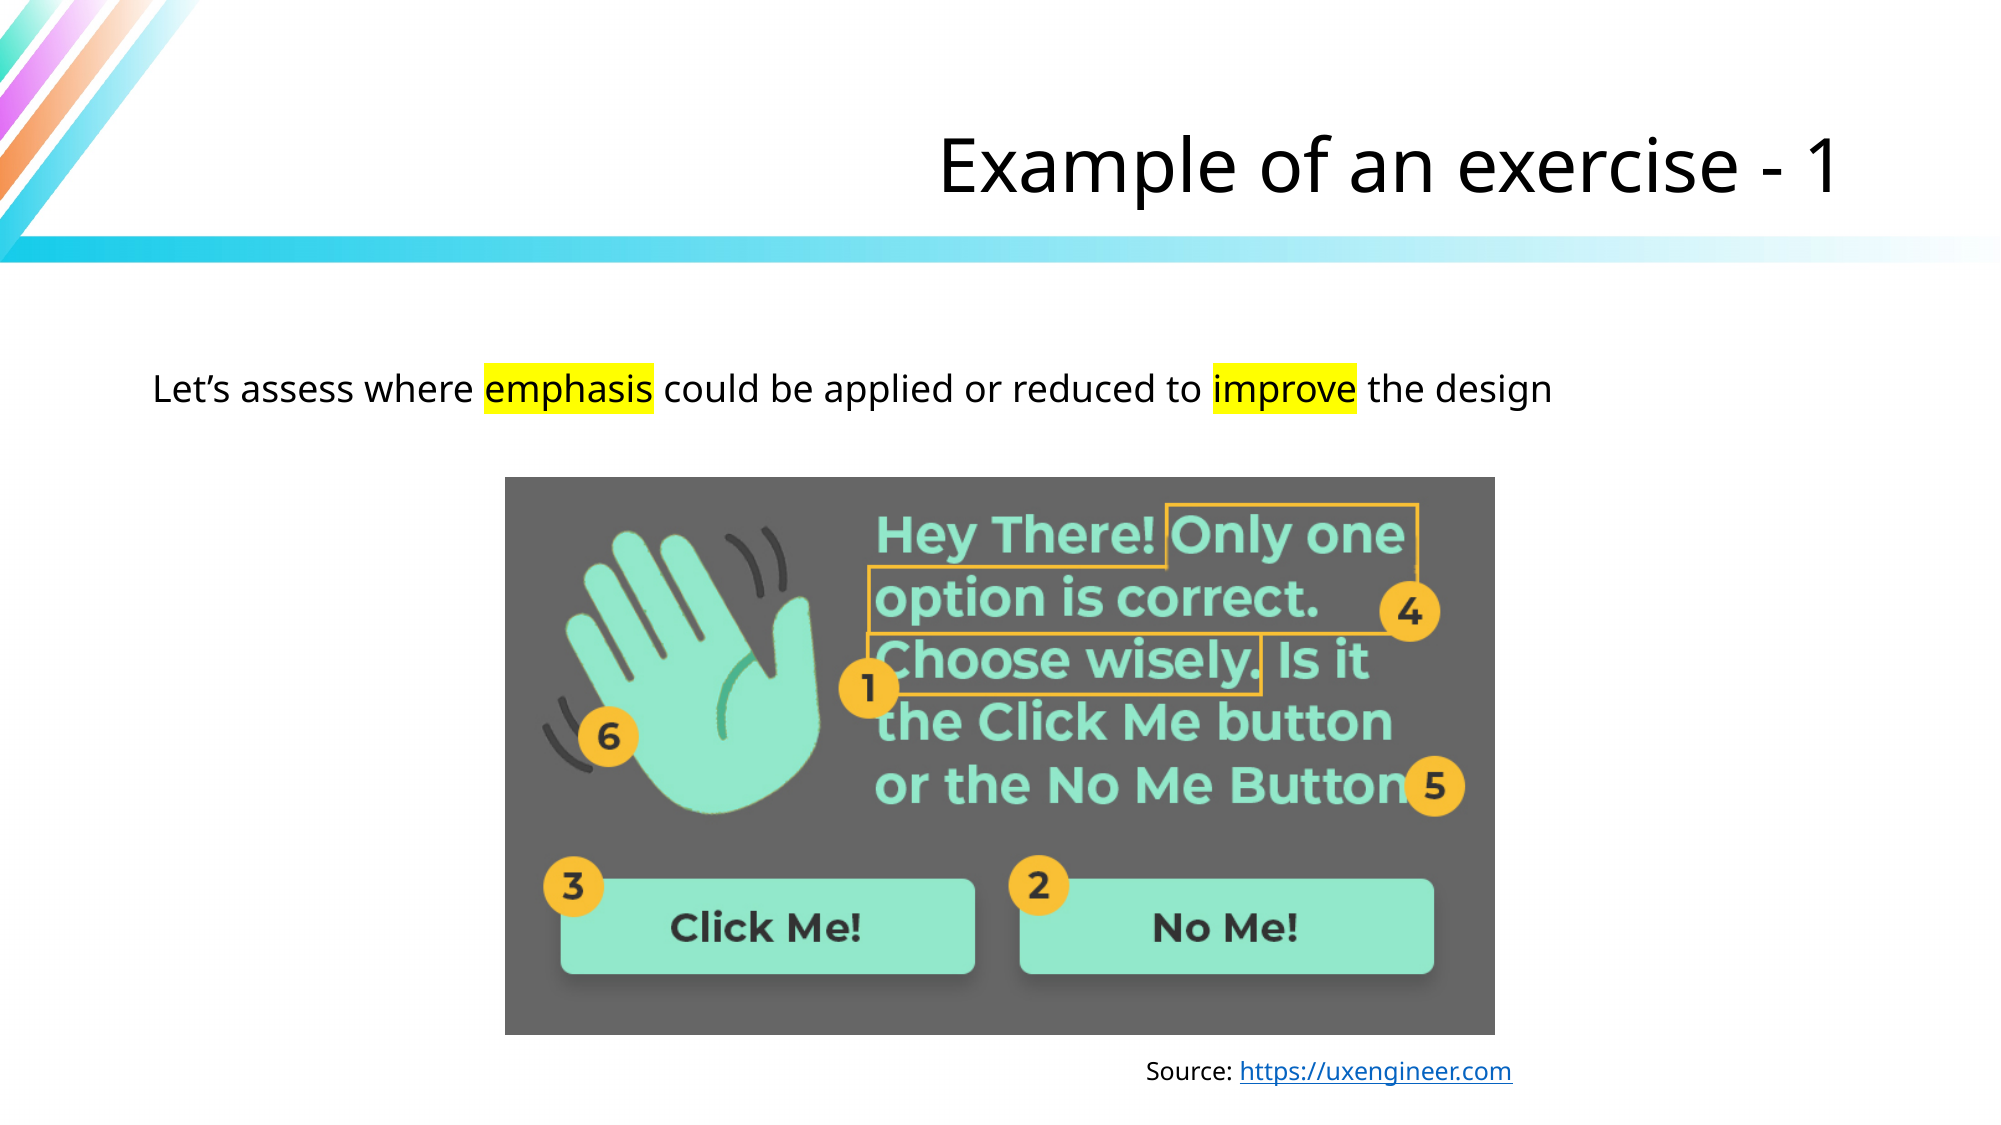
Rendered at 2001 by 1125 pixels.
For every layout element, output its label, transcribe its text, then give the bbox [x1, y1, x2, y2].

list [505, 477, 1495, 1035]
title Example of an exercise - 1 [137, 59, 1863, 278]
picture [0, 0, 2000, 1125]
text_box Source: https://uxengineer.com [1131, 1048, 1541, 1098]
text_box Let’s assess where emphasis could be applied or reduced to improve the design [137, 357, 1689, 418]
